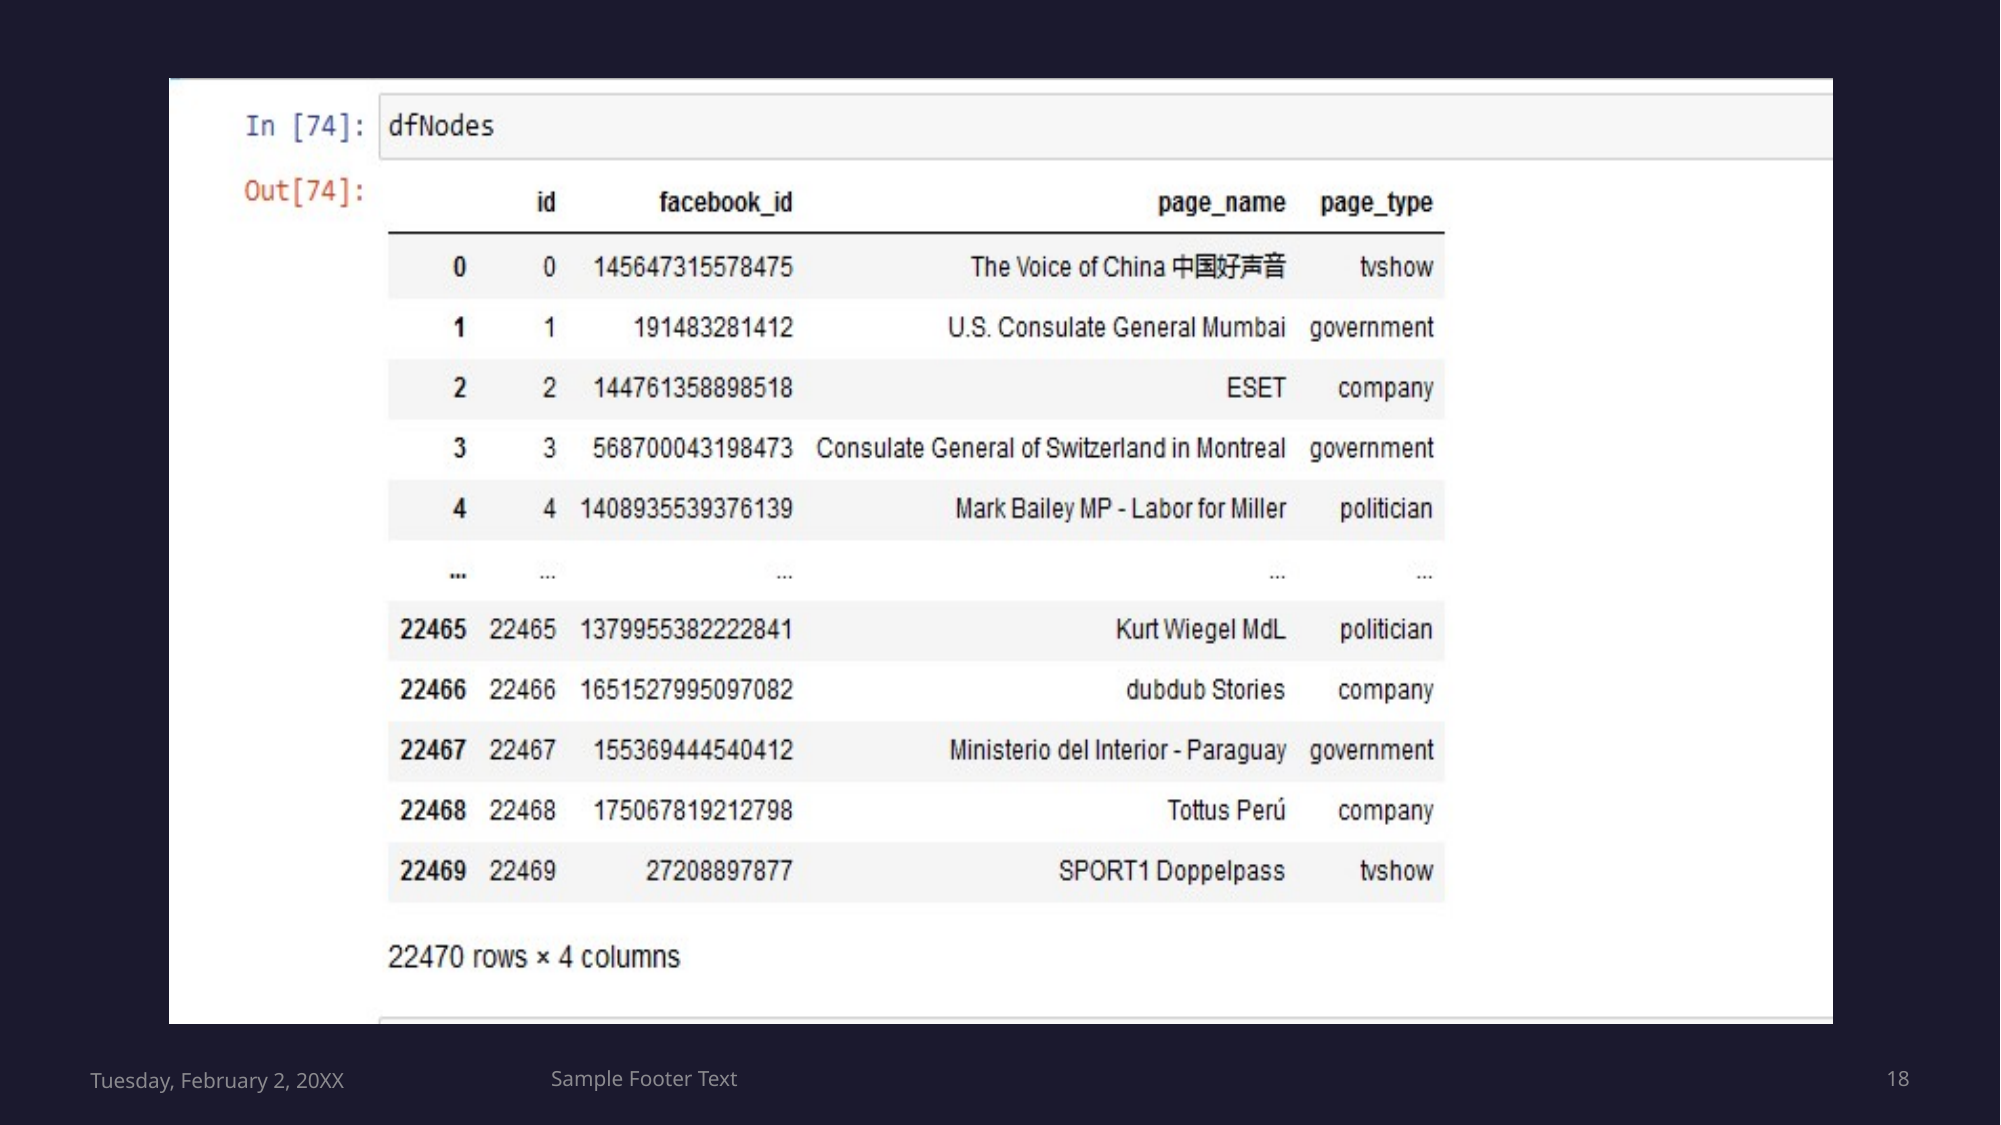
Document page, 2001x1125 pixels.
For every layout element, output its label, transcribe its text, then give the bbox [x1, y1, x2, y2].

slide_number 18 [1632, 1067, 1910, 1093]
picture [169, 78, 1833, 1024]
footer Sample Footer Text [551, 1067, 1598, 1093]
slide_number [90, 1067, 522, 1093]
